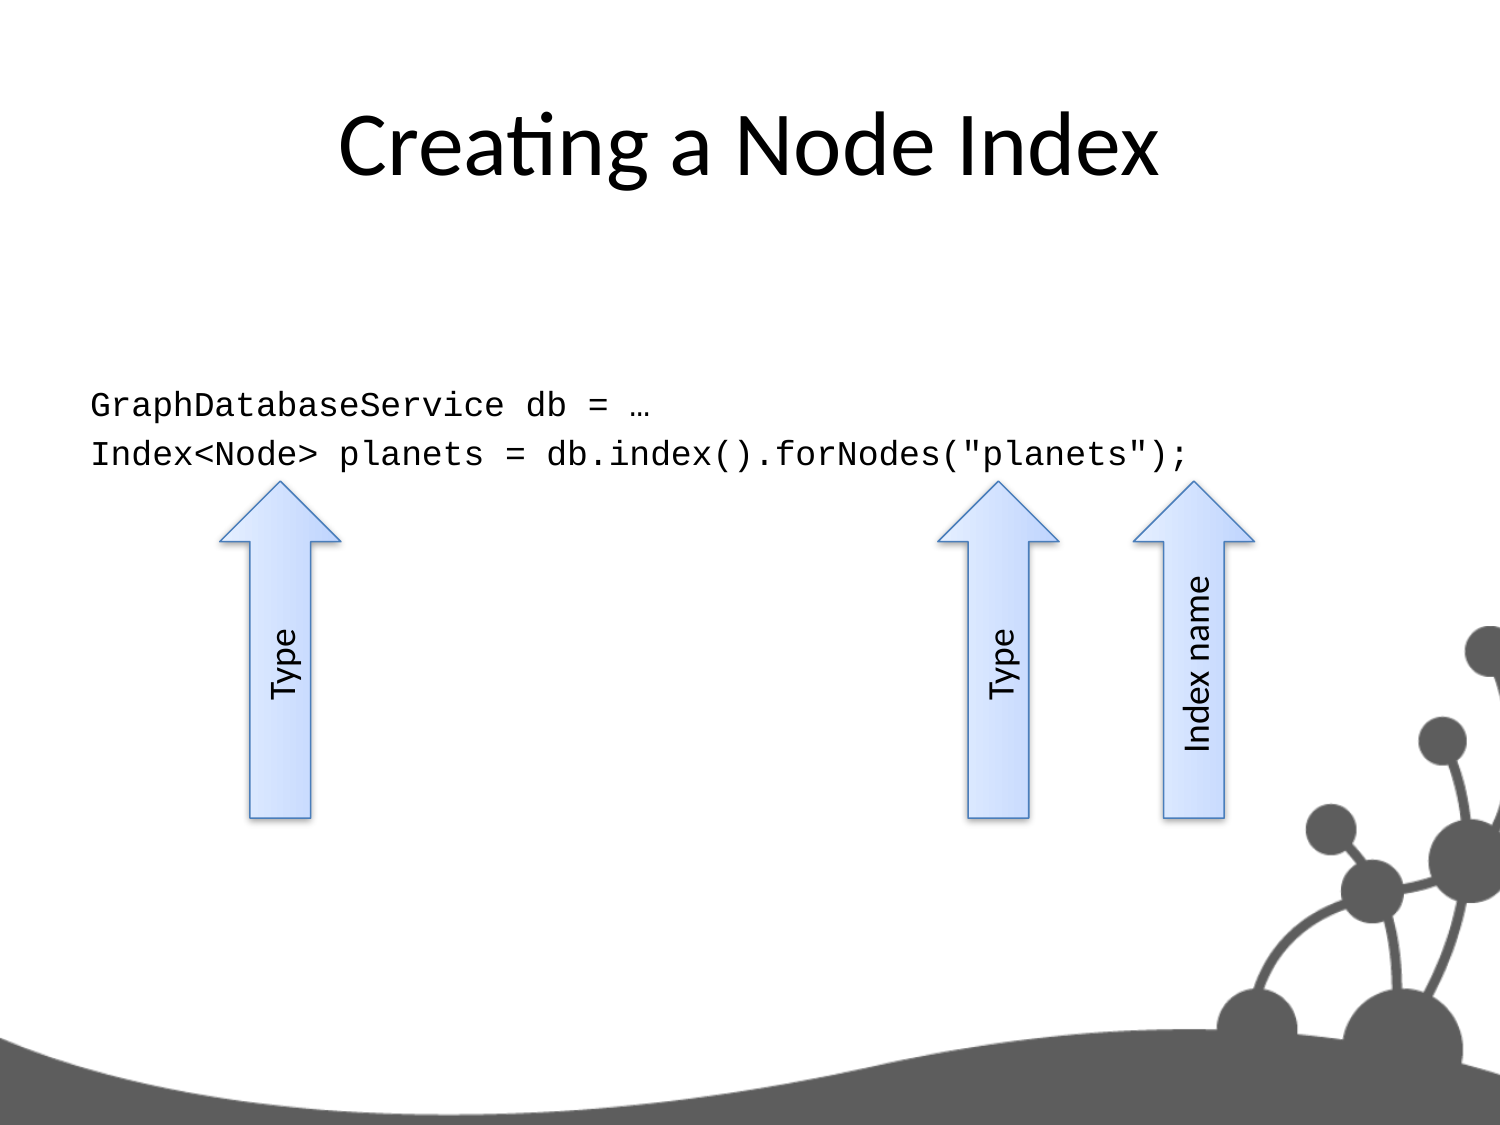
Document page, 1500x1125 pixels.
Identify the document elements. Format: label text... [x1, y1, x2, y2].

title Creating a Node Index [75, 45, 1425, 233]
text_box Index name [1132, 480, 1256, 819]
list GraphDatabaseService db = … Index<Node> planets = db.index().forNodes("planets"); [75, 374, 1425, 482]
text_box Type [218, 480, 342, 819]
text_box Type [937, 480, 1060, 819]
